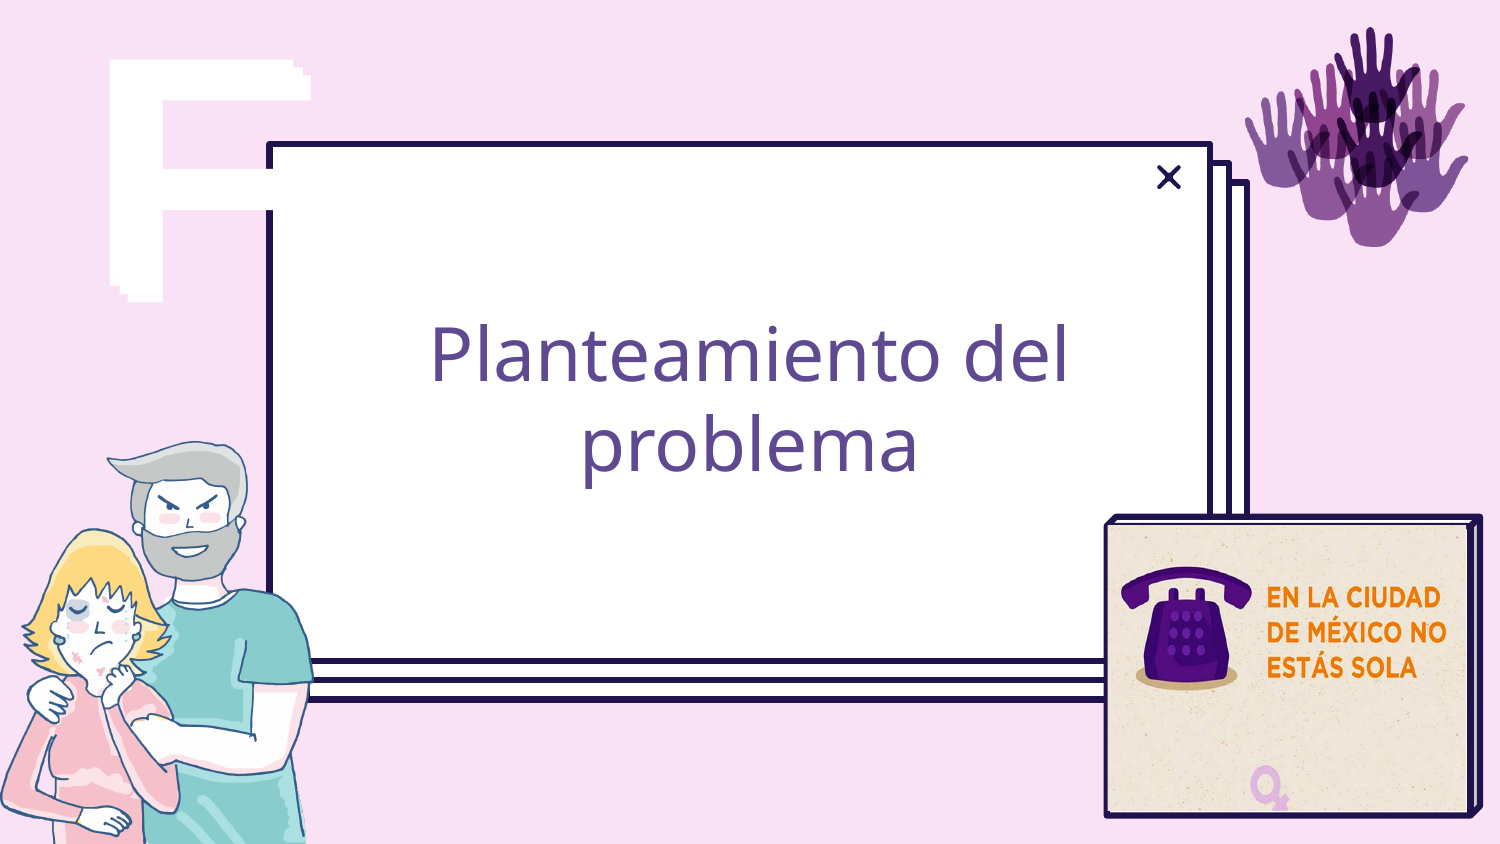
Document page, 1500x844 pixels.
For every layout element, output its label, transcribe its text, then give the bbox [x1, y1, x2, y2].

picture [0, 440, 314, 844]
title Planteamiento del problema [342, 326, 1158, 465]
picture [1233, 0, 1481, 247]
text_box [109, 59, 312, 303]
picture [1107, 525, 1467, 812]
